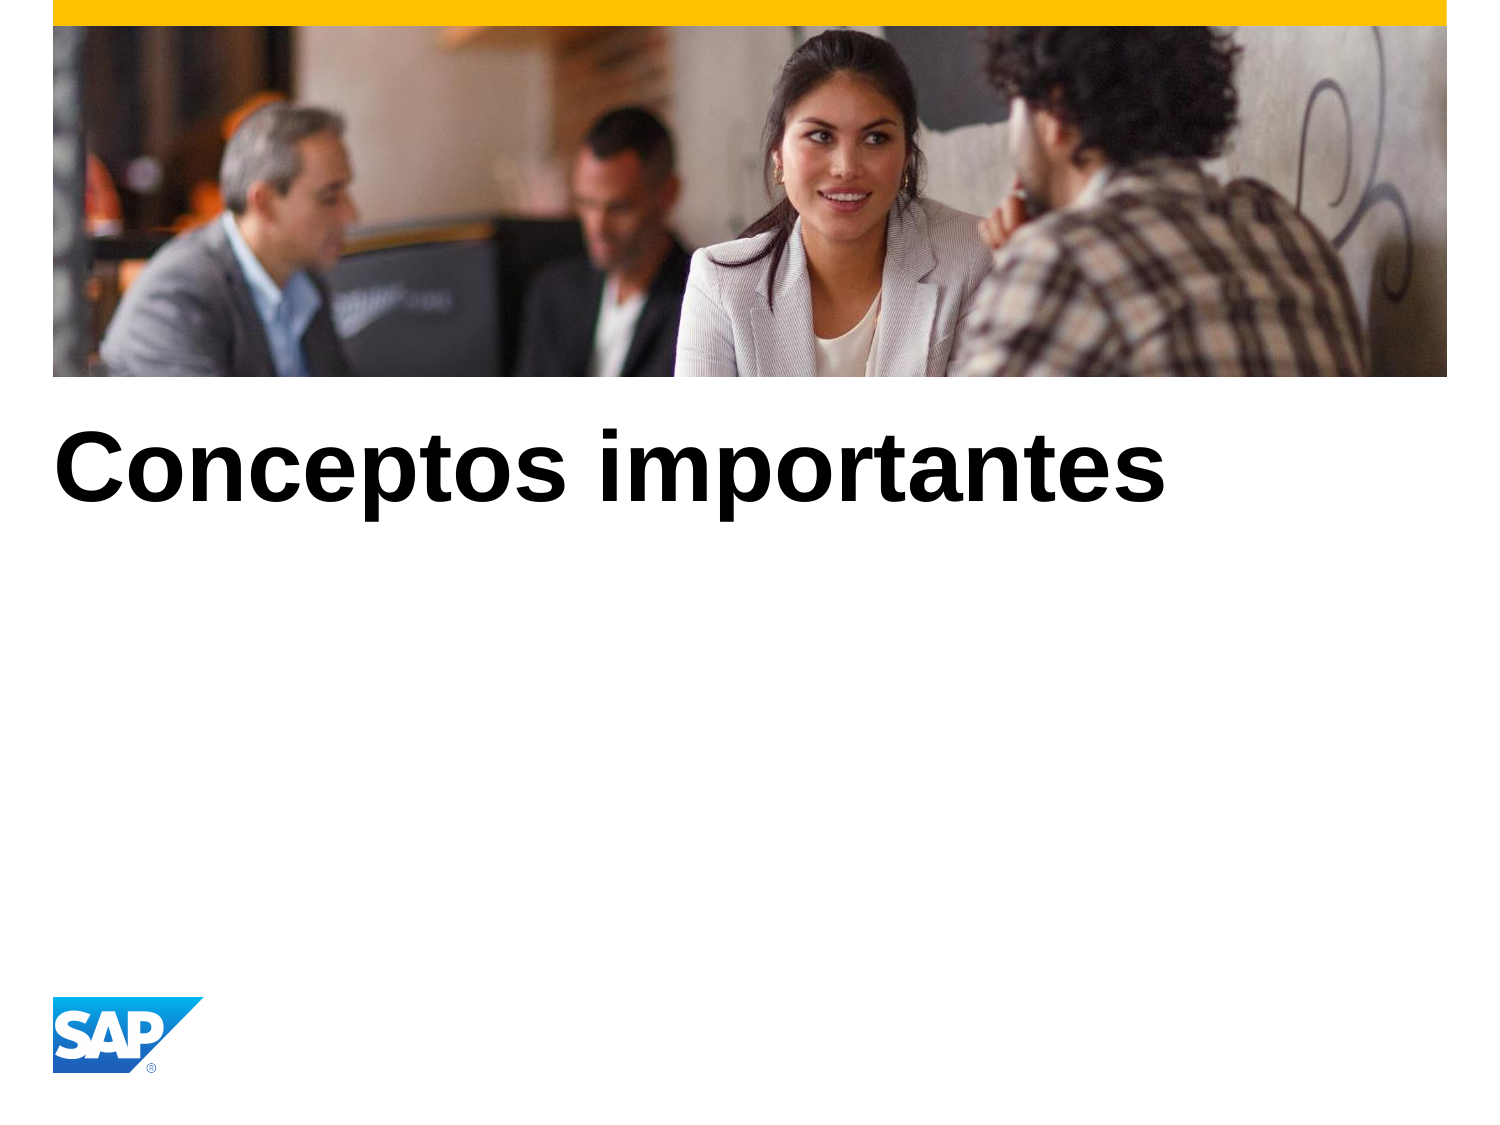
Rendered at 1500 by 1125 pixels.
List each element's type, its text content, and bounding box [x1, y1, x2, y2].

title Conceptos importantes [53, 400, 1447, 523]
picture [52, 26, 1448, 377]
picture [53, 999, 204, 1073]
